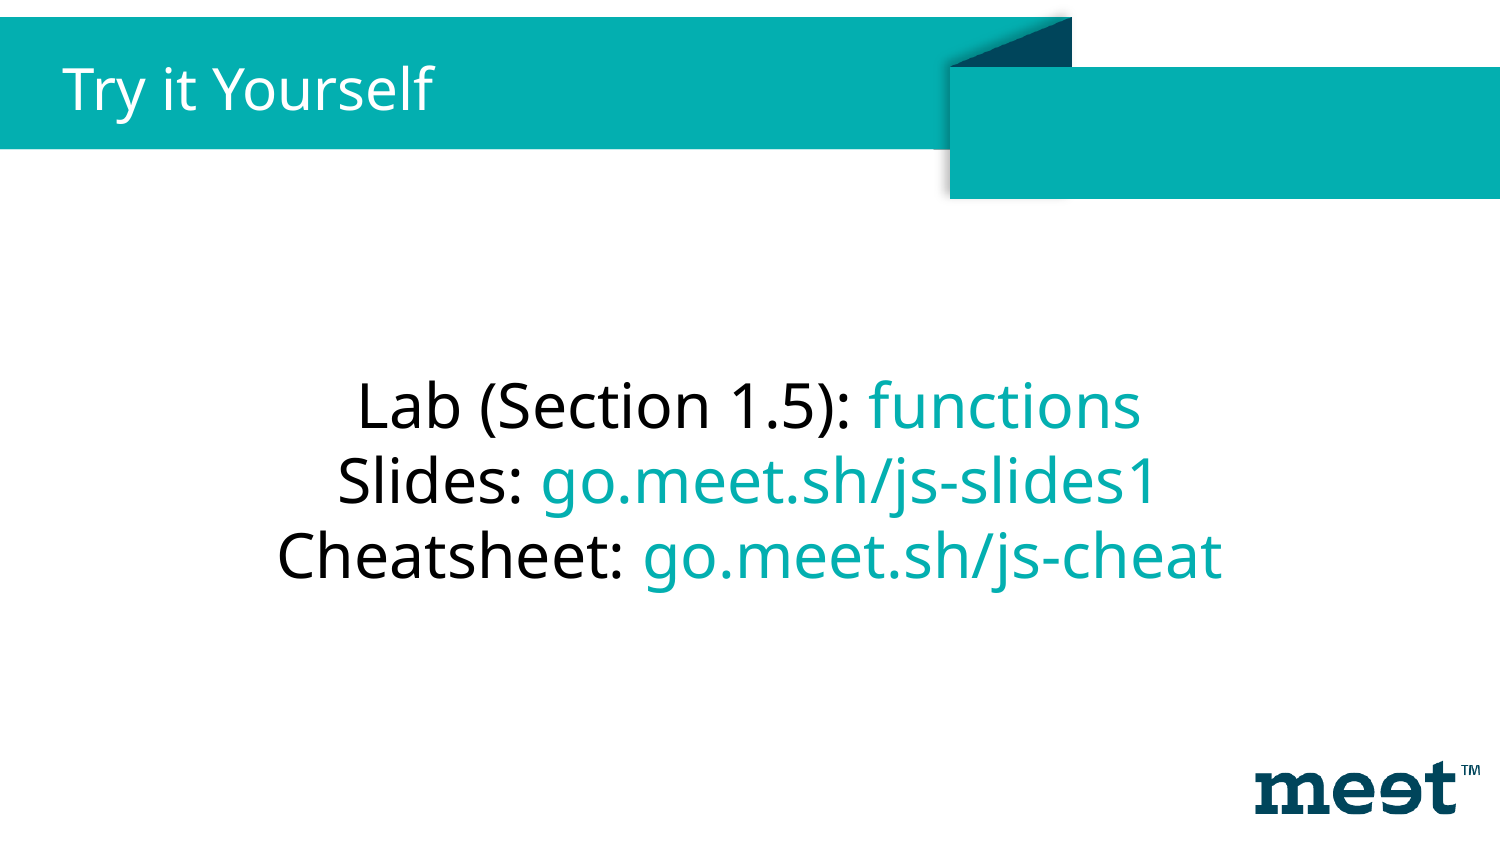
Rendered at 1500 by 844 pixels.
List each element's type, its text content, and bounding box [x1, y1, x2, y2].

text_box Lab (Section 1.5): functions Slides: go.meet.sh/js-slides1 Cheatsheet: go.meet.sh/js-cheat [51, 218, 1449, 739]
picture [0, 0, 1500, 844]
text_box Try it Yourself [48, 36, 879, 131]
